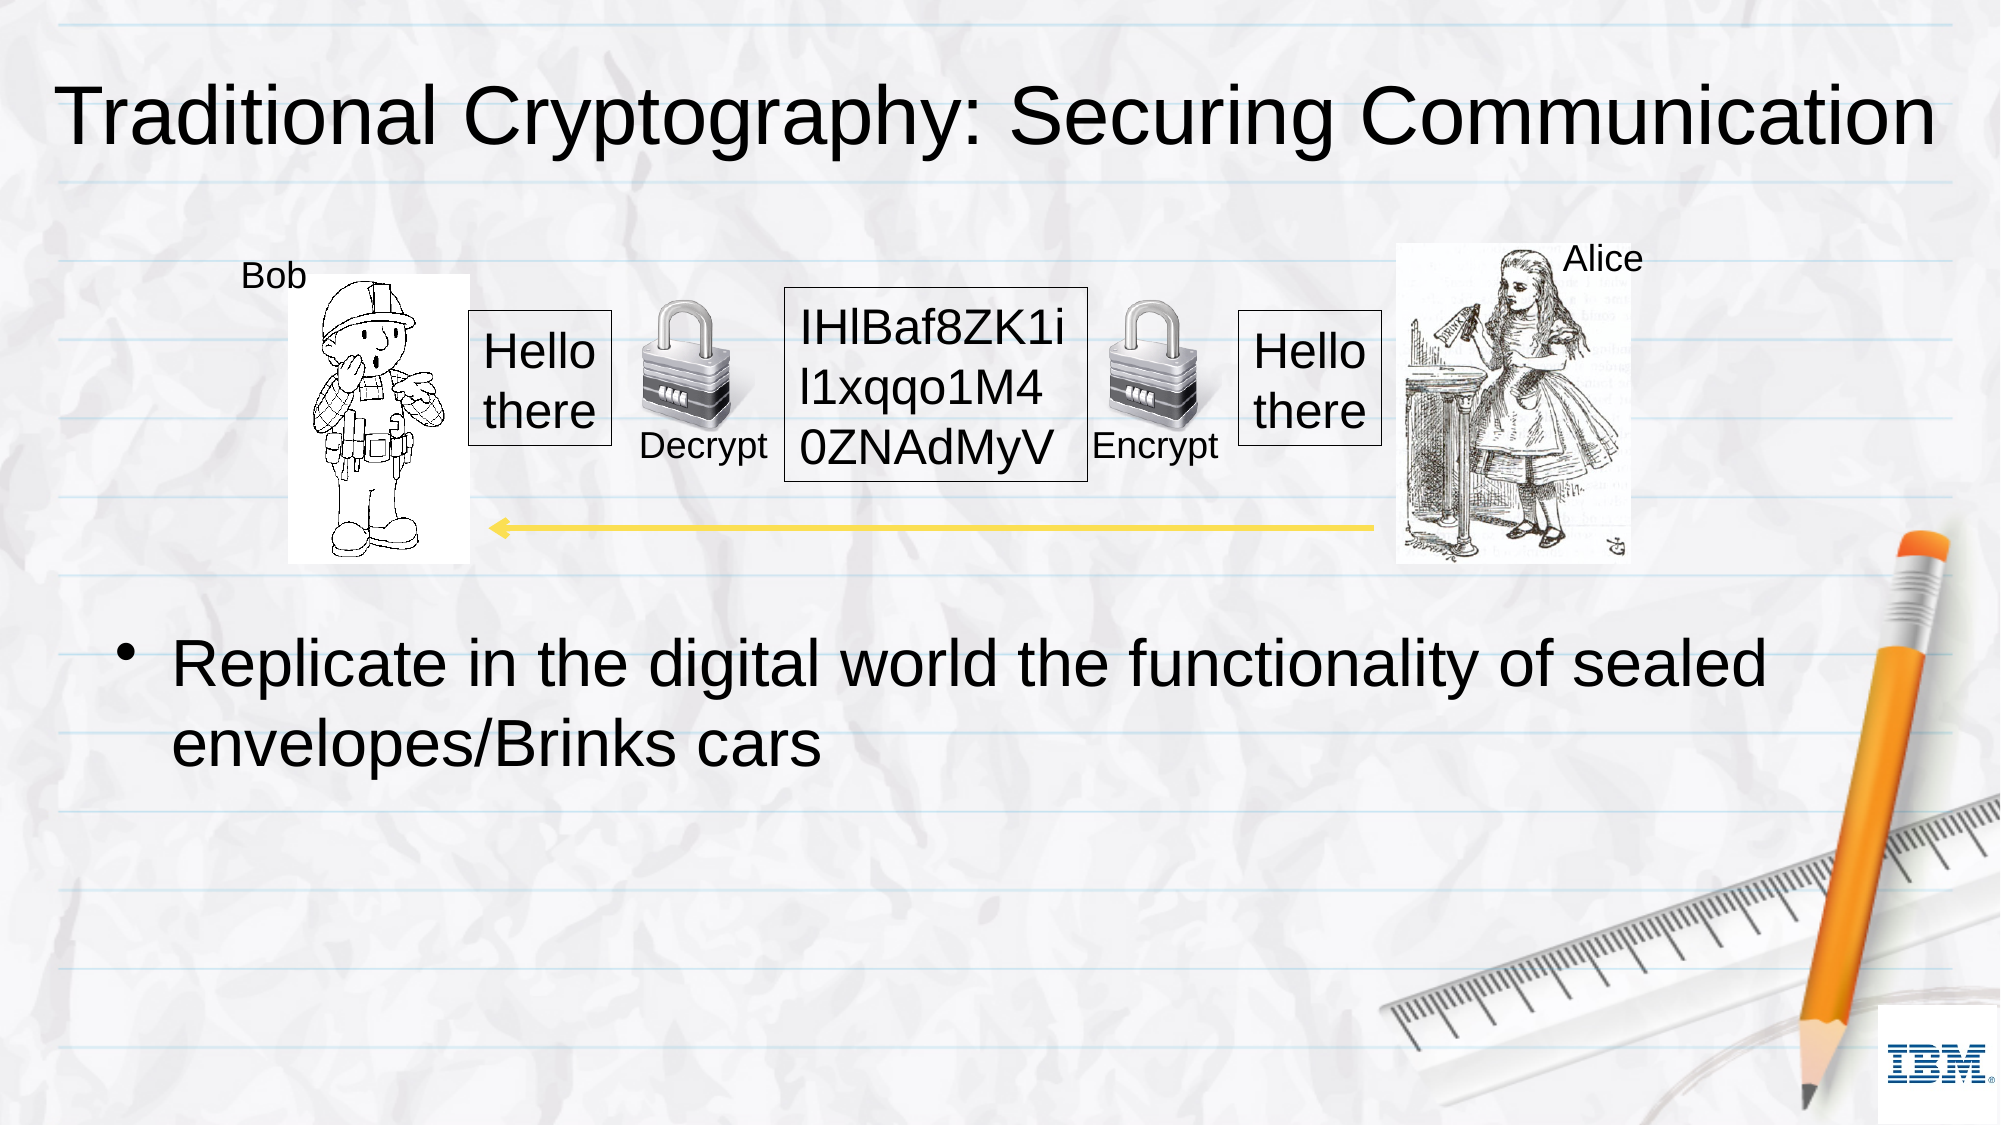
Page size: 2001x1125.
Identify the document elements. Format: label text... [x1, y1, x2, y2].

list Replicate in the digital world the functionality of sealed envelopes/Brinks cars [99, 192, 1901, 1006]
text_box Bob [225, 243, 322, 304]
picture [0, 0, 2001, 1125]
title Traditional Cryptography: Securing Communication [38, 44, 1961, 178]
text_box Decrypt [624, 414, 783, 474]
text_box Hello there [1238, 310, 1382, 446]
text_box Hello there [470, 310, 612, 446]
text_box Alice [1548, 226, 1659, 287]
text_box IHlBaf8ZK1i l1xqqo1M4 0ZNAdMyV [784, 287, 1088, 482]
text_box Encrypt [1076, 414, 1234, 474]
